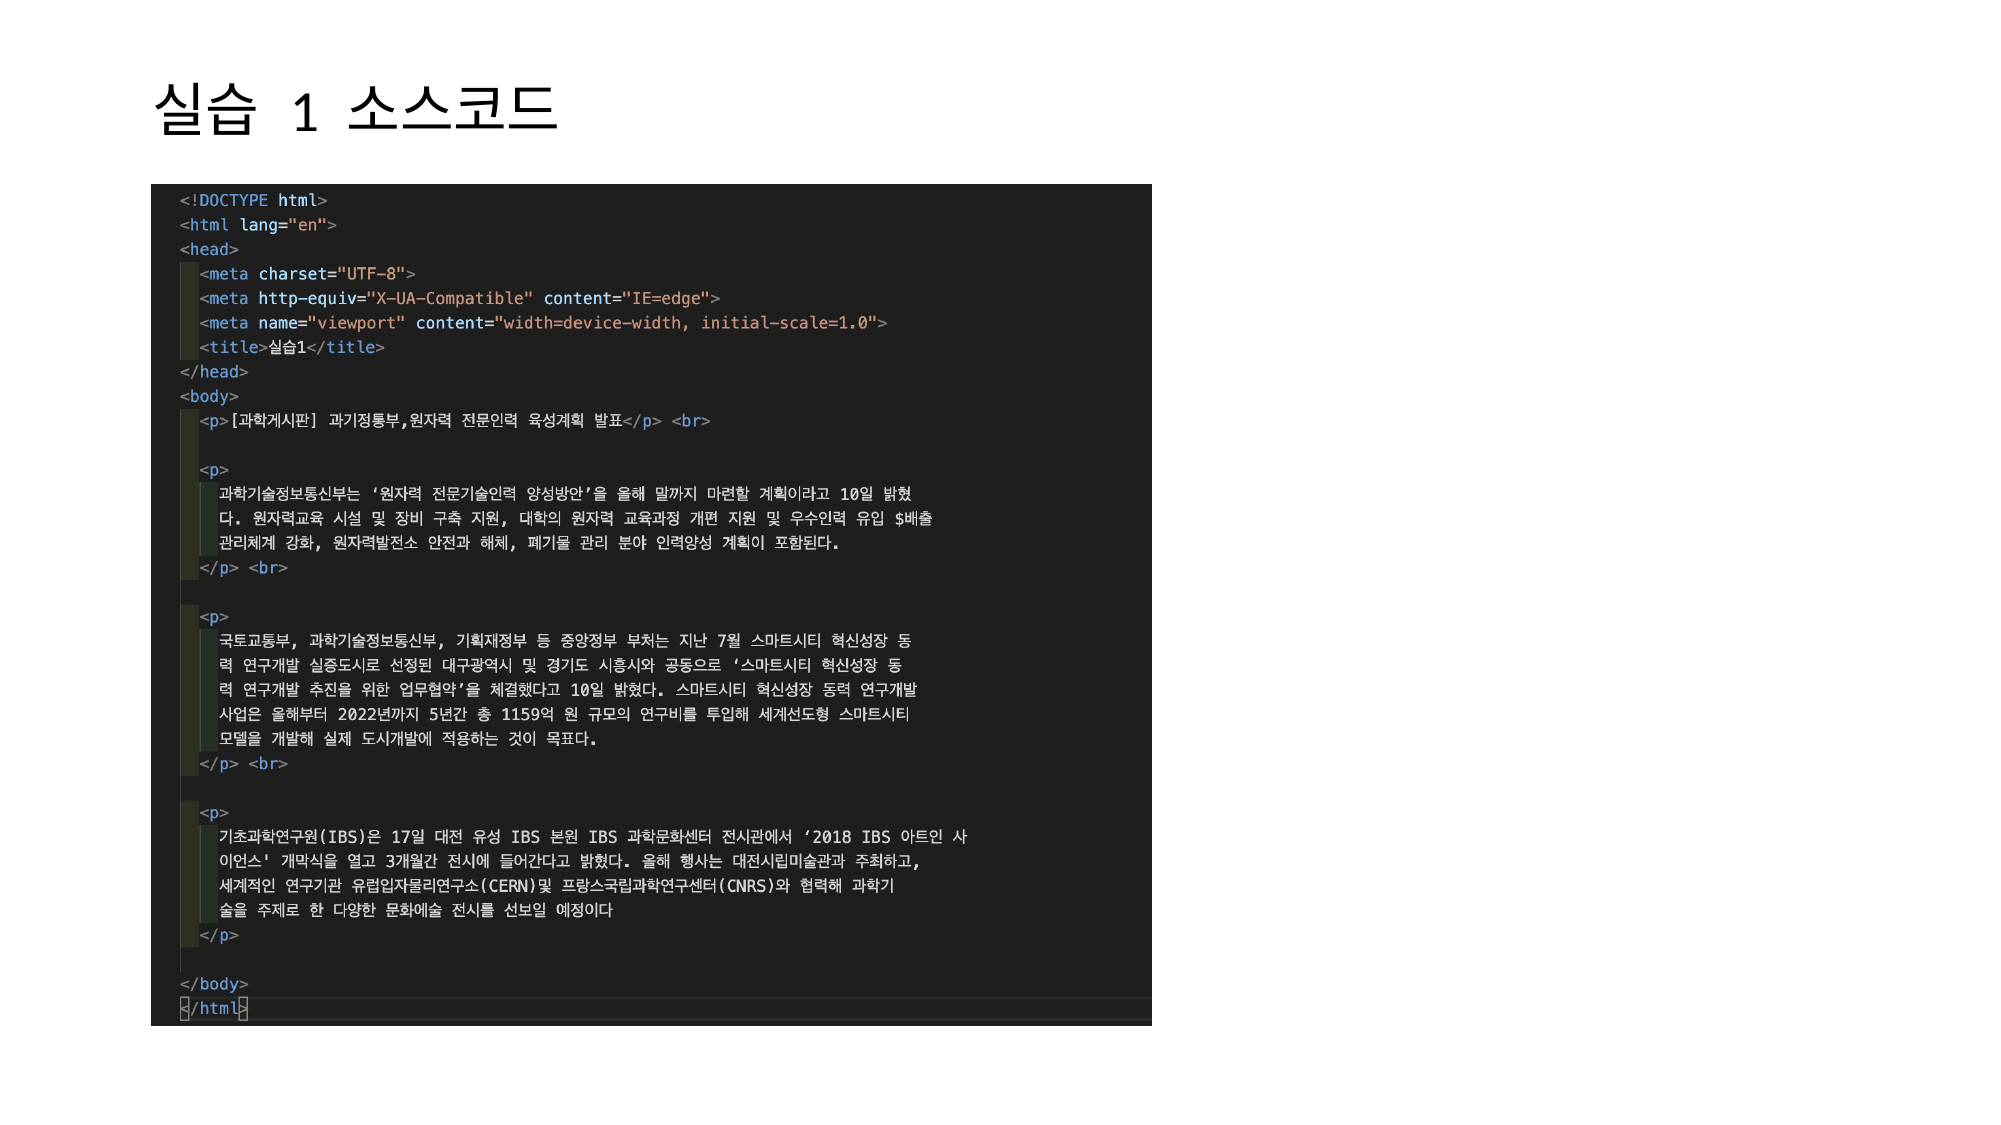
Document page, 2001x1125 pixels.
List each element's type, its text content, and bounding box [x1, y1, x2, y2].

title 실습 1 소스코드 [137, 59, 728, 166]
picture [151, 184, 1152, 1026]
